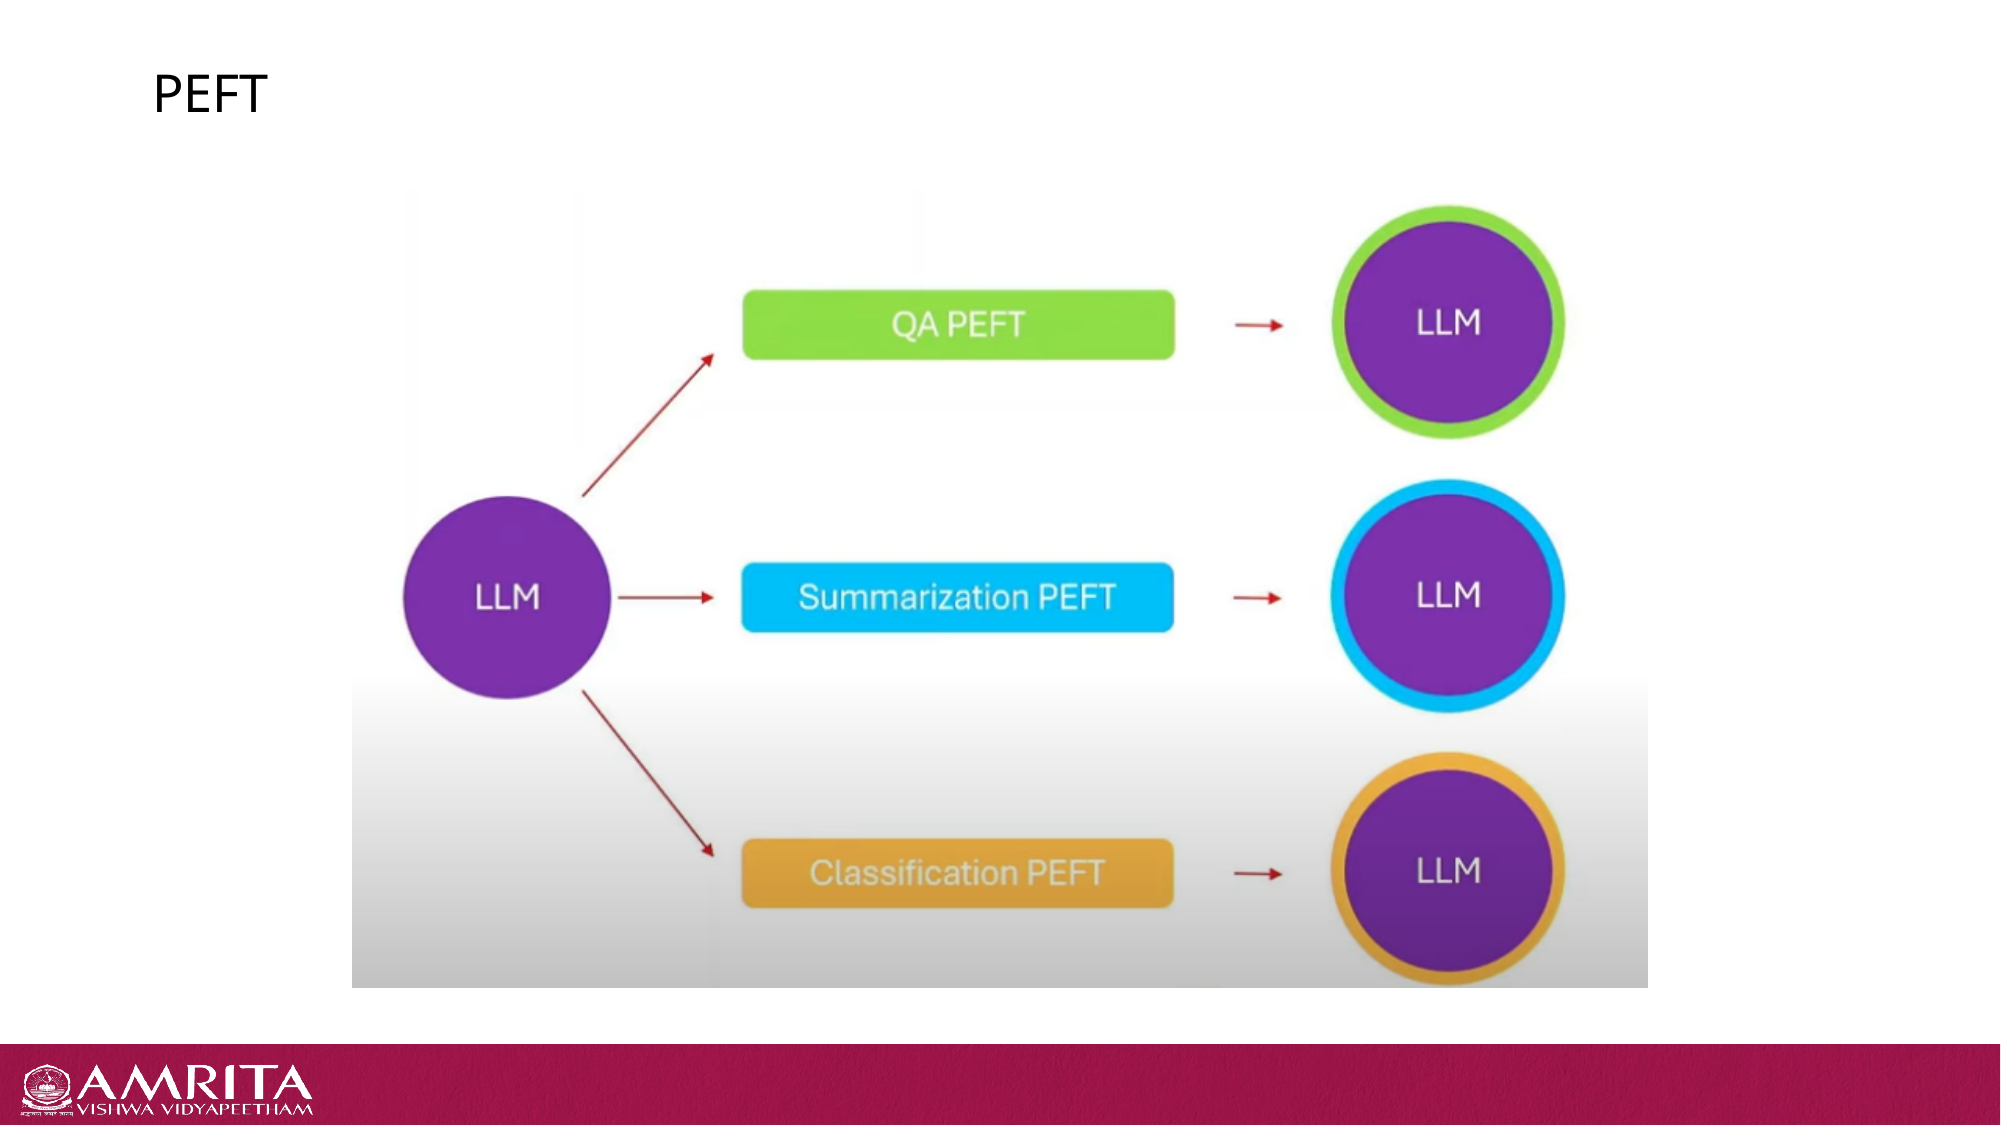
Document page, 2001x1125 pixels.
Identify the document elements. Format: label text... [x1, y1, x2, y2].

picture [0, 1044, 2001, 1125]
title PEFT [137, 59, 1863, 132]
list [352, 188, 1648, 988]
